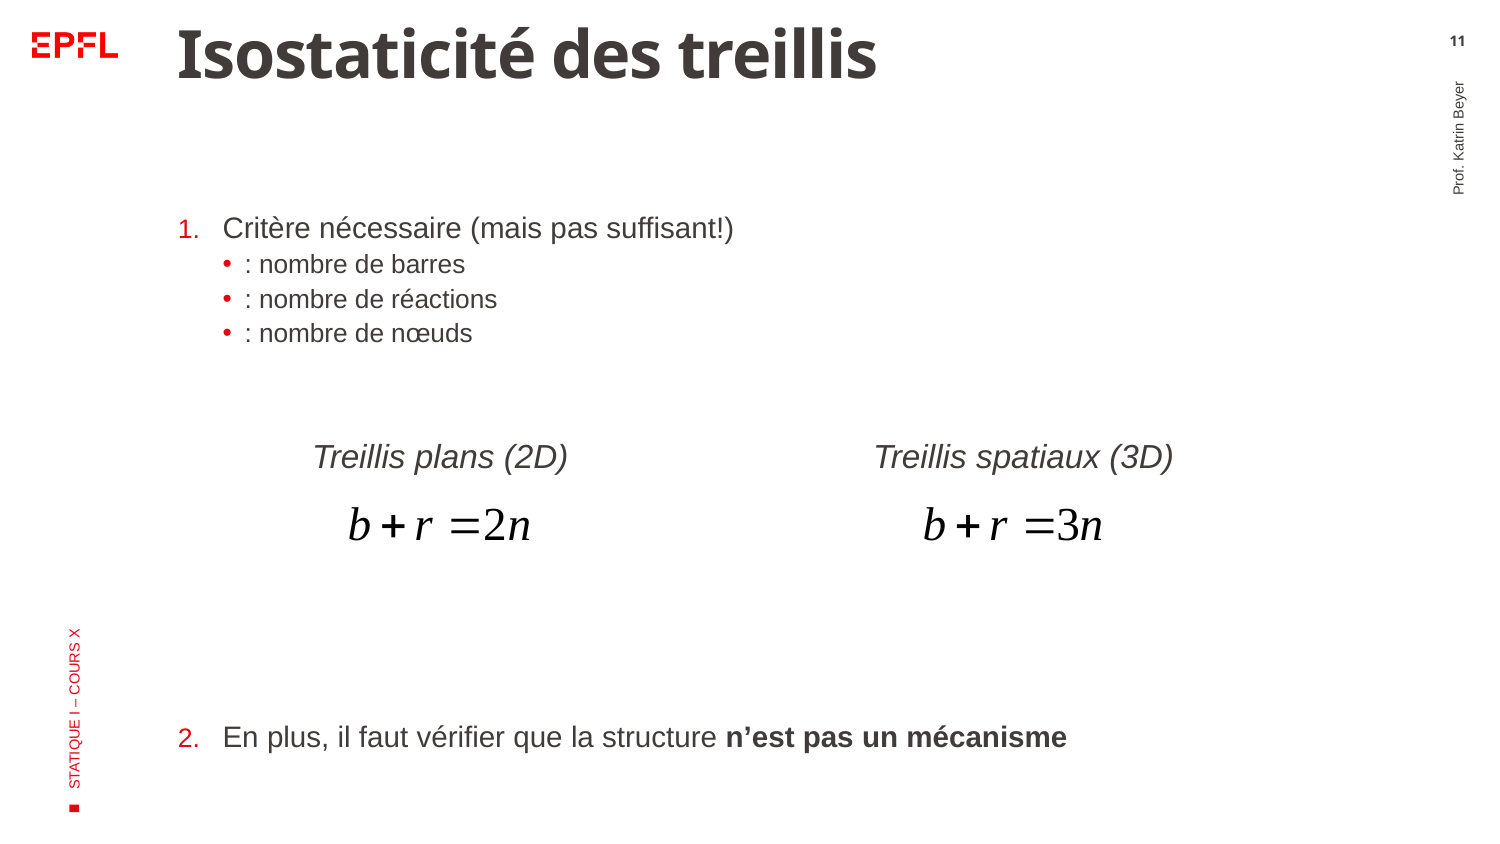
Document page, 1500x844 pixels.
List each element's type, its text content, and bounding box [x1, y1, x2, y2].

text_box Treillis plans (2D) [297, 427, 584, 483]
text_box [345, 502, 536, 547]
slide_number 11 [1415, 32, 1500, 59]
slide_number STATIQUE I – COURS X [0, 256, 149, 805]
picture [21, 21, 129, 69]
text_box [920, 502, 1107, 547]
text_box Treillis spatiaux (3D) [858, 427, 1190, 483]
title Isostaticité des treillis [148, 21, 1300, 198]
footer Prof. Katrin Beyer [1415, 59, 1500, 641]
